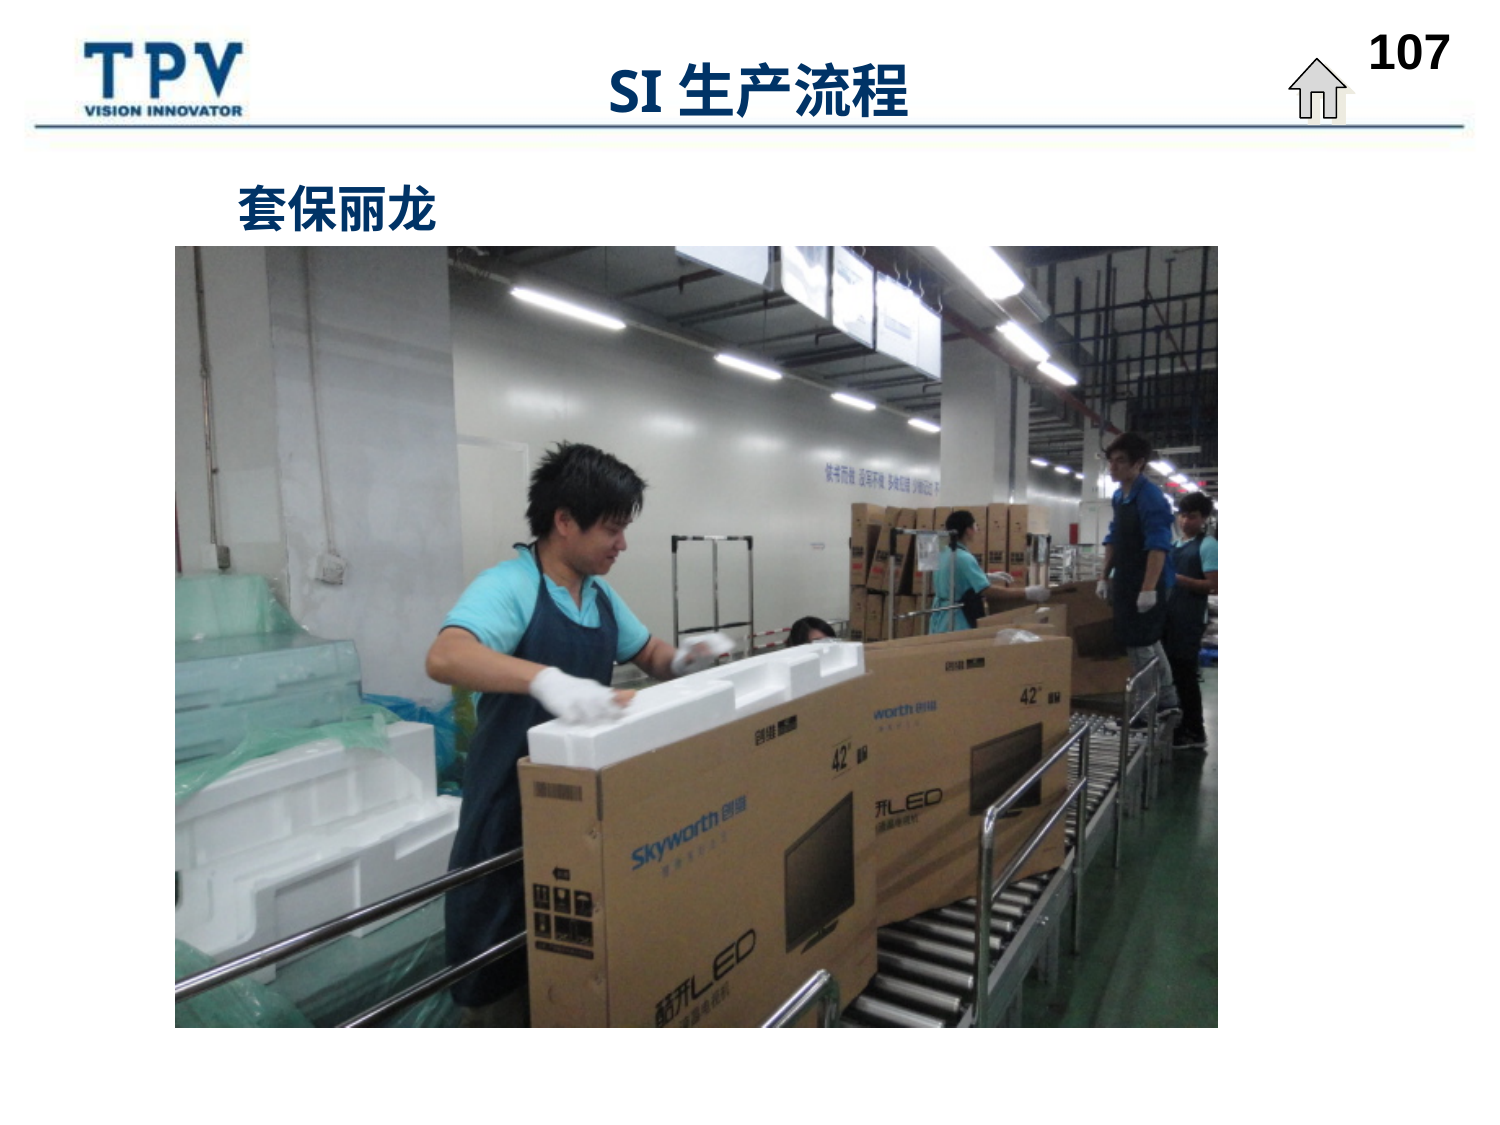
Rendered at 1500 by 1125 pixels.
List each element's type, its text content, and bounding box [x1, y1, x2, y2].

picture [0, 1, 1500, 1124]
text_box [1288, 58, 1347, 118]
text_box 套保丽龙 [222, 170, 622, 244]
text_box SI生产流程 [593, 46, 925, 132]
